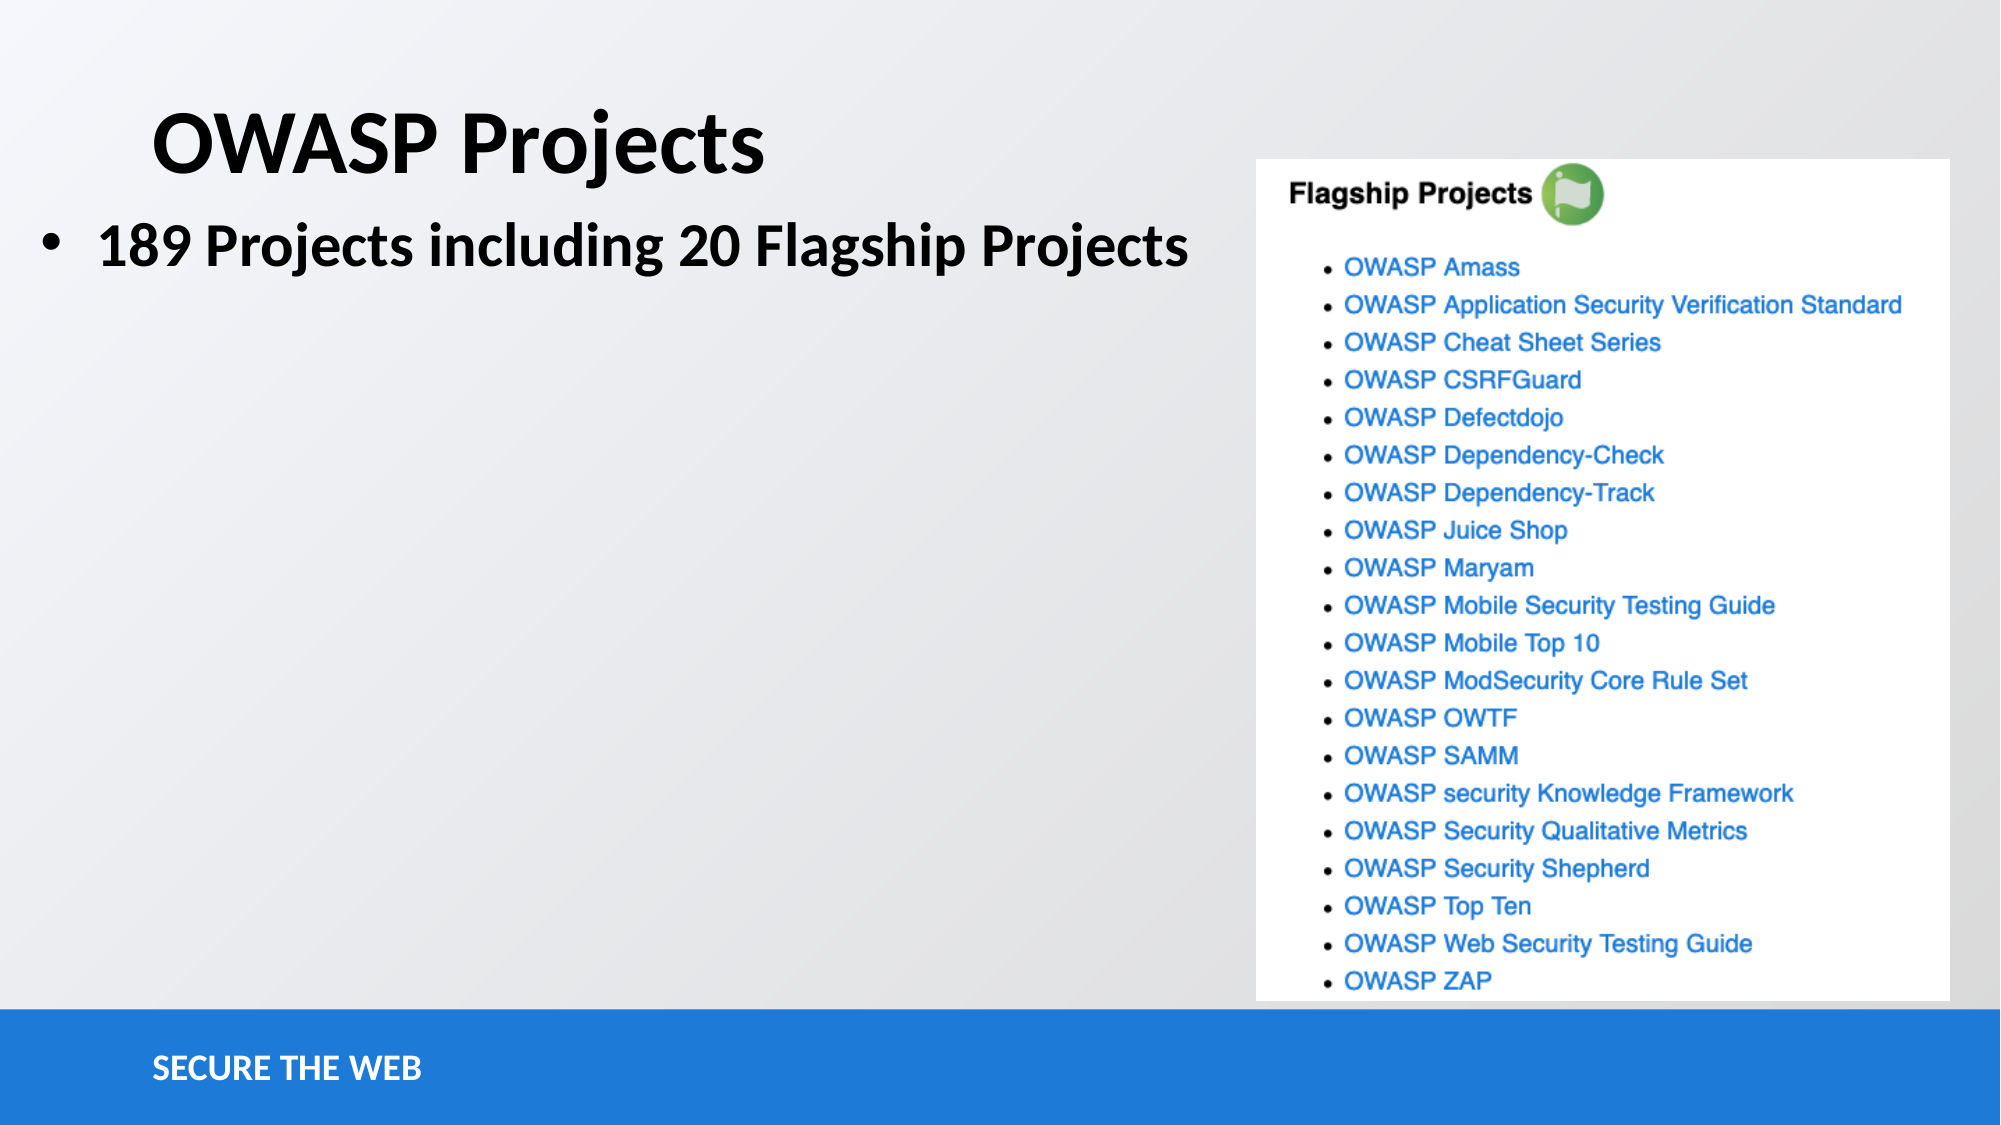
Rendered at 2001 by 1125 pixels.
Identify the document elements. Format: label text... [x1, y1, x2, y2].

title OWASP Projects [137, 35, 1863, 196]
picture [1256, 158, 1950, 1001]
list 189 Projects including 20 Flagship Projects [25, 196, 1251, 910]
